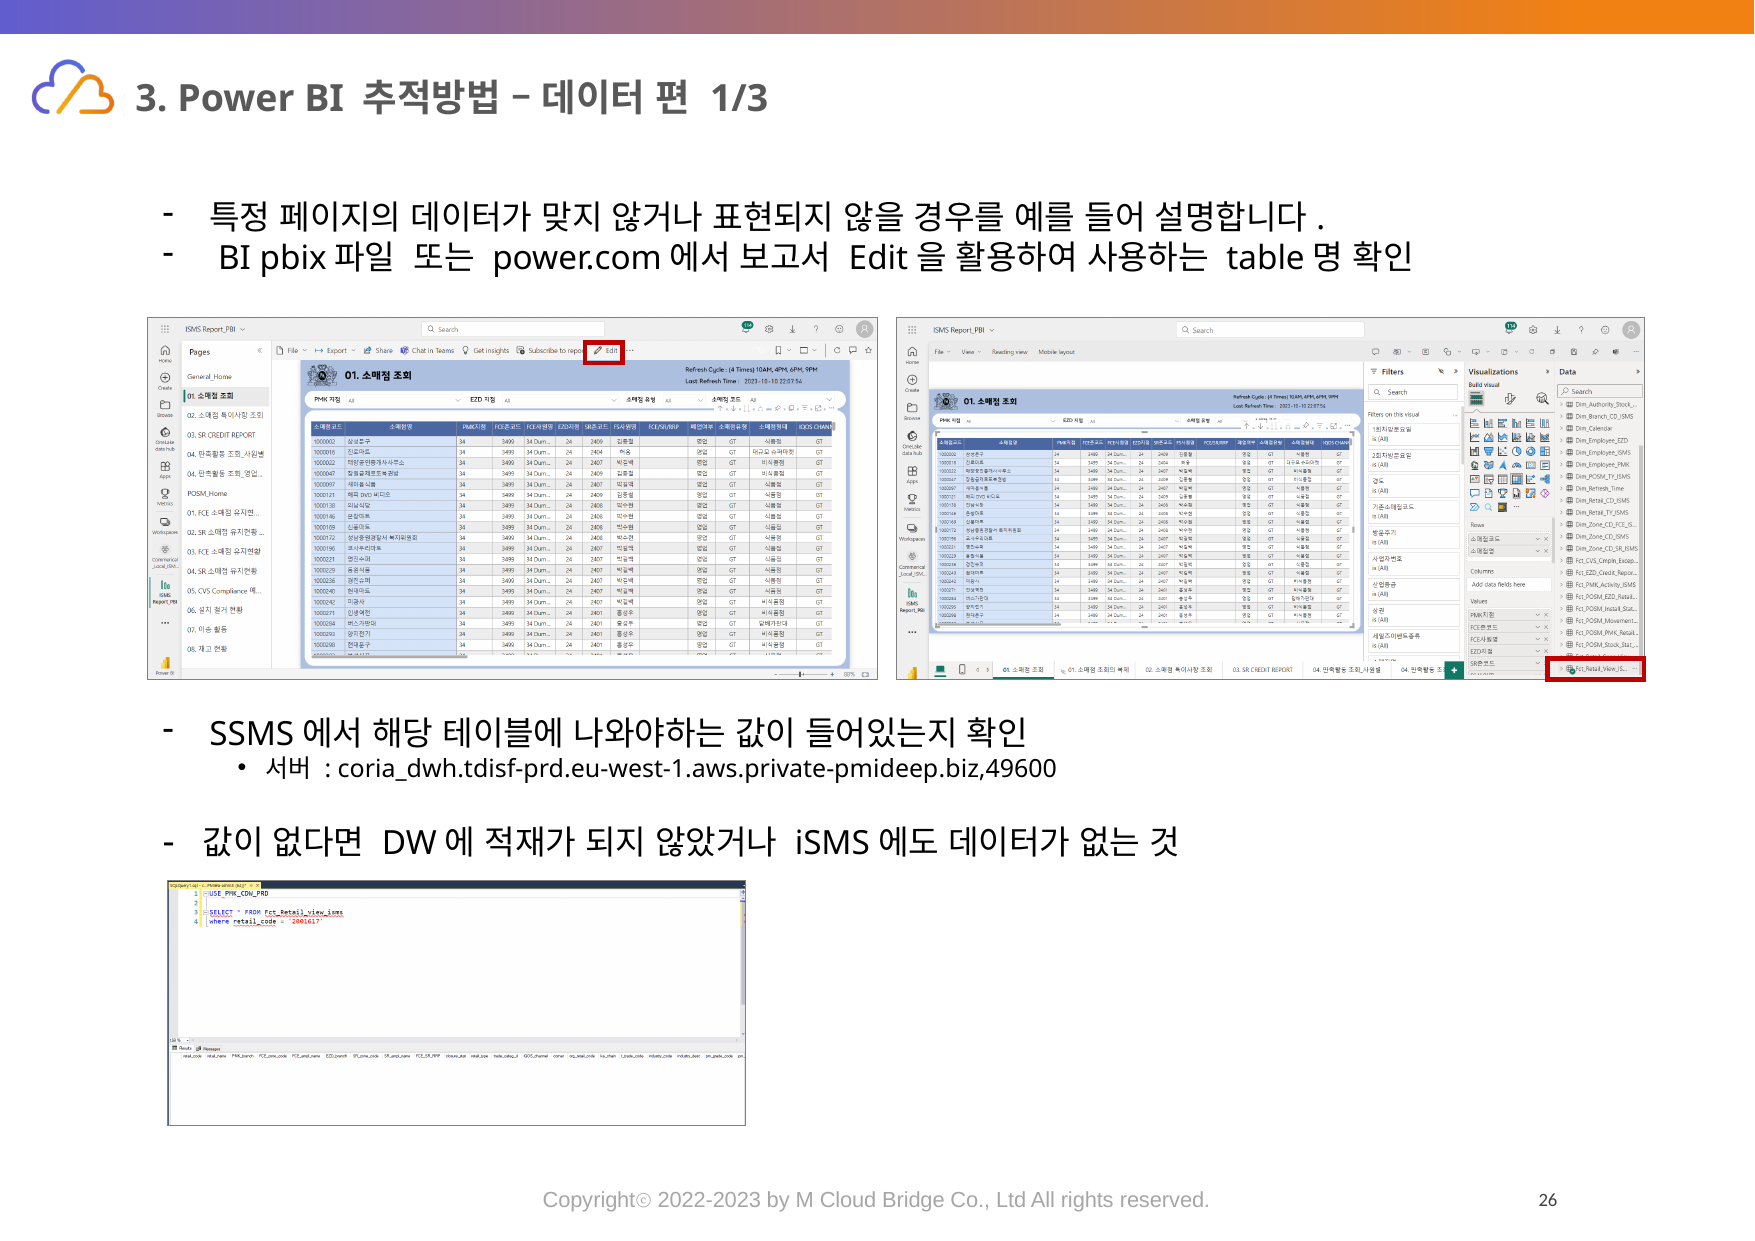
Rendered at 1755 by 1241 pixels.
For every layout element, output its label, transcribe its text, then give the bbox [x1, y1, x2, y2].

picture [147, 317, 878, 680]
picture [896, 317, 1645, 680]
text_box 특정 페이지의 데이터가 맞지 않거나 표현되지 않을 경우를 예를 들어 설명합니다. BI pbix파일 또는 power.com에서 보고서 Edit을 활용하여 사용하는 table명 확인 [147, 189, 1607, 340]
picture [167, 880, 746, 1126]
text_box SSMS에서 해당 테이블에 나와야하는 값이 들어있는지 확인 서버 : coria_dwh.tdisf-prd.eu-west-1.aws.private-pmideep.biz,49600 - 값이 없다면 DW에 적재가 되지 않았거나 iSMS에도 데이터가 없는 것 [147, 704, 1607, 856]
picture [26, 48, 125, 117]
title 3. Power BI 추적방법 – 데이터 편 1/3 [120, 66, 1077, 134]
